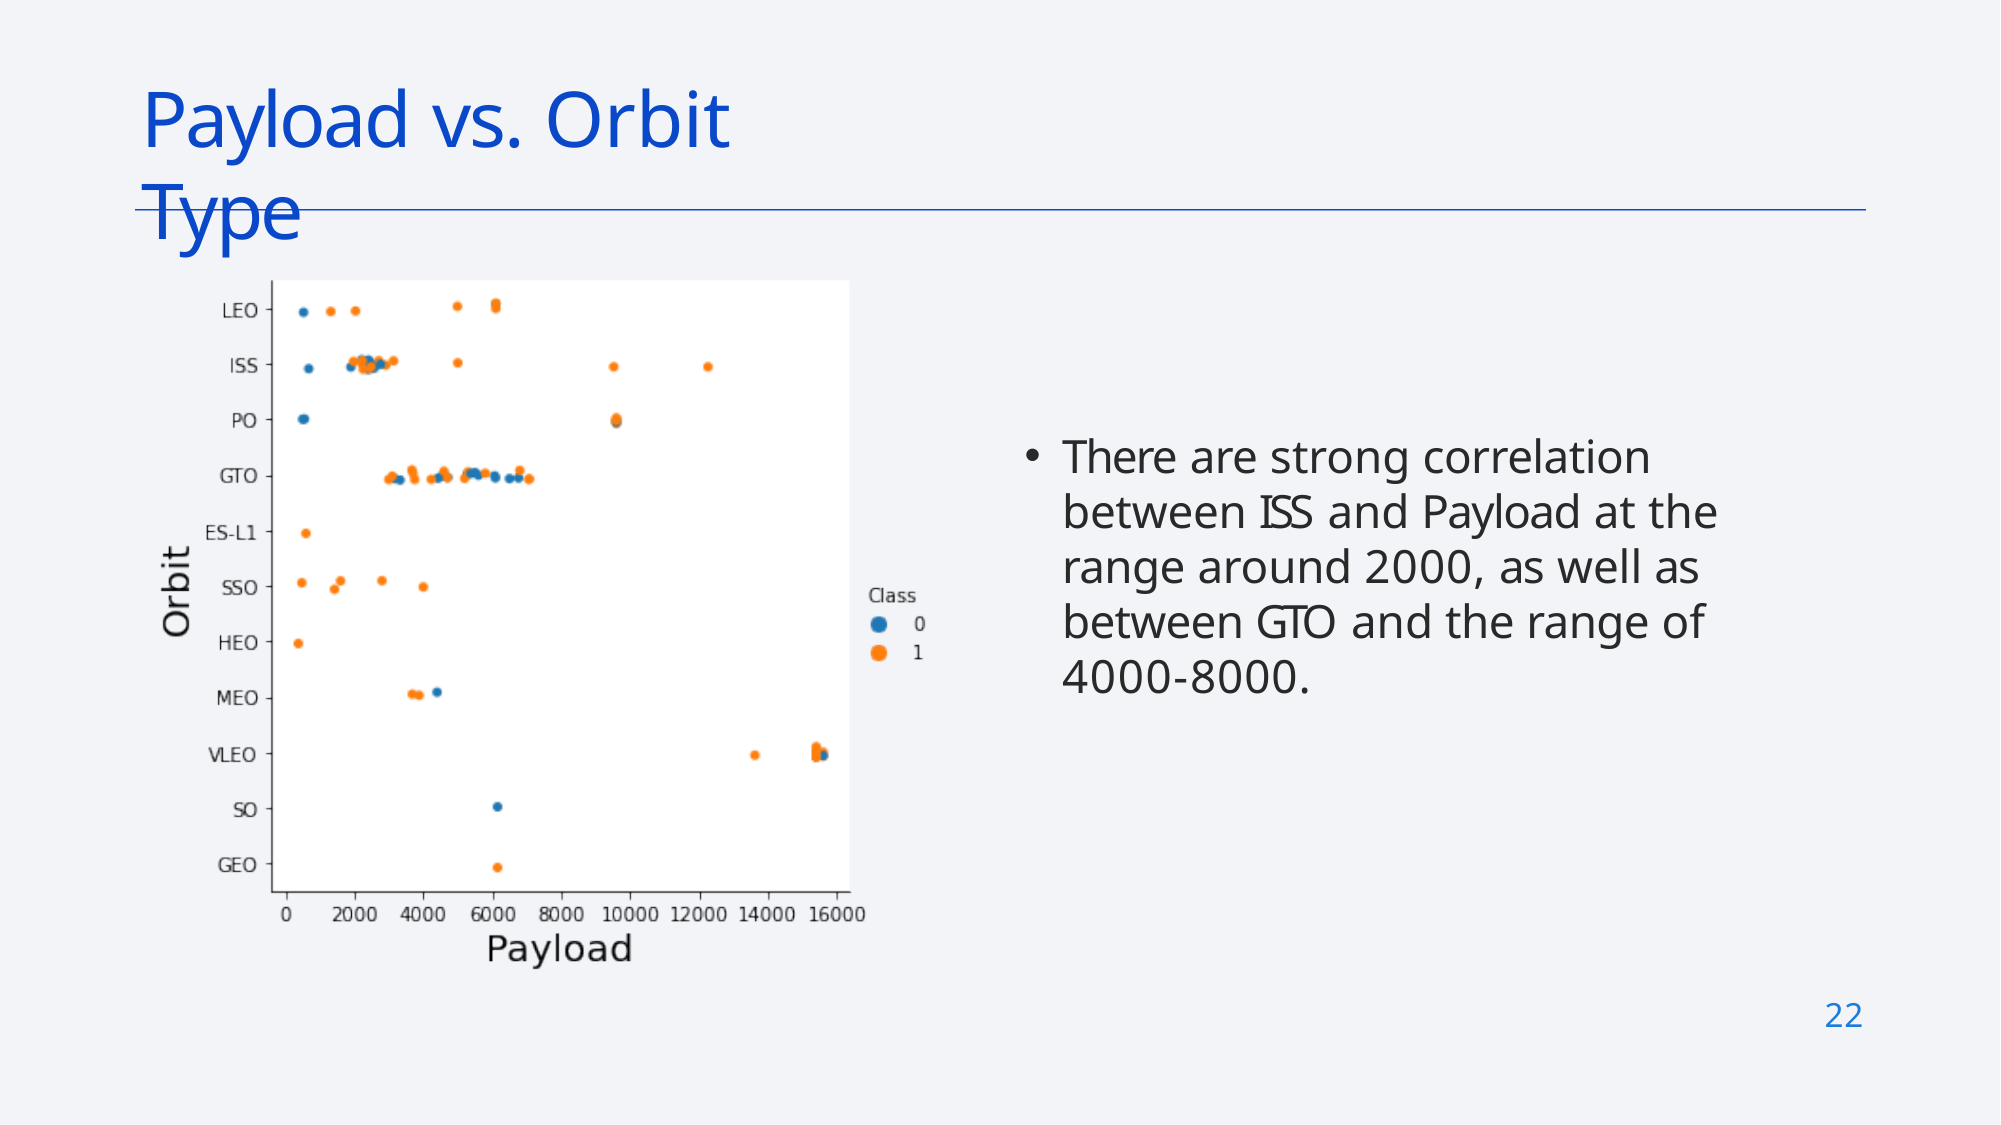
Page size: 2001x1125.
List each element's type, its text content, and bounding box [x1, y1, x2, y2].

title Payload vs. Orbit Type [139, 68, 883, 259]
slide_number 22 [1818, 1001, 1873, 1125]
text_box There are strong correlation between ISS and Payload at the range around 2000, as well as between GTO and the range of 4000-8000. [1022, 425, 1827, 703]
picture [0, 0, 2000, 1125]
